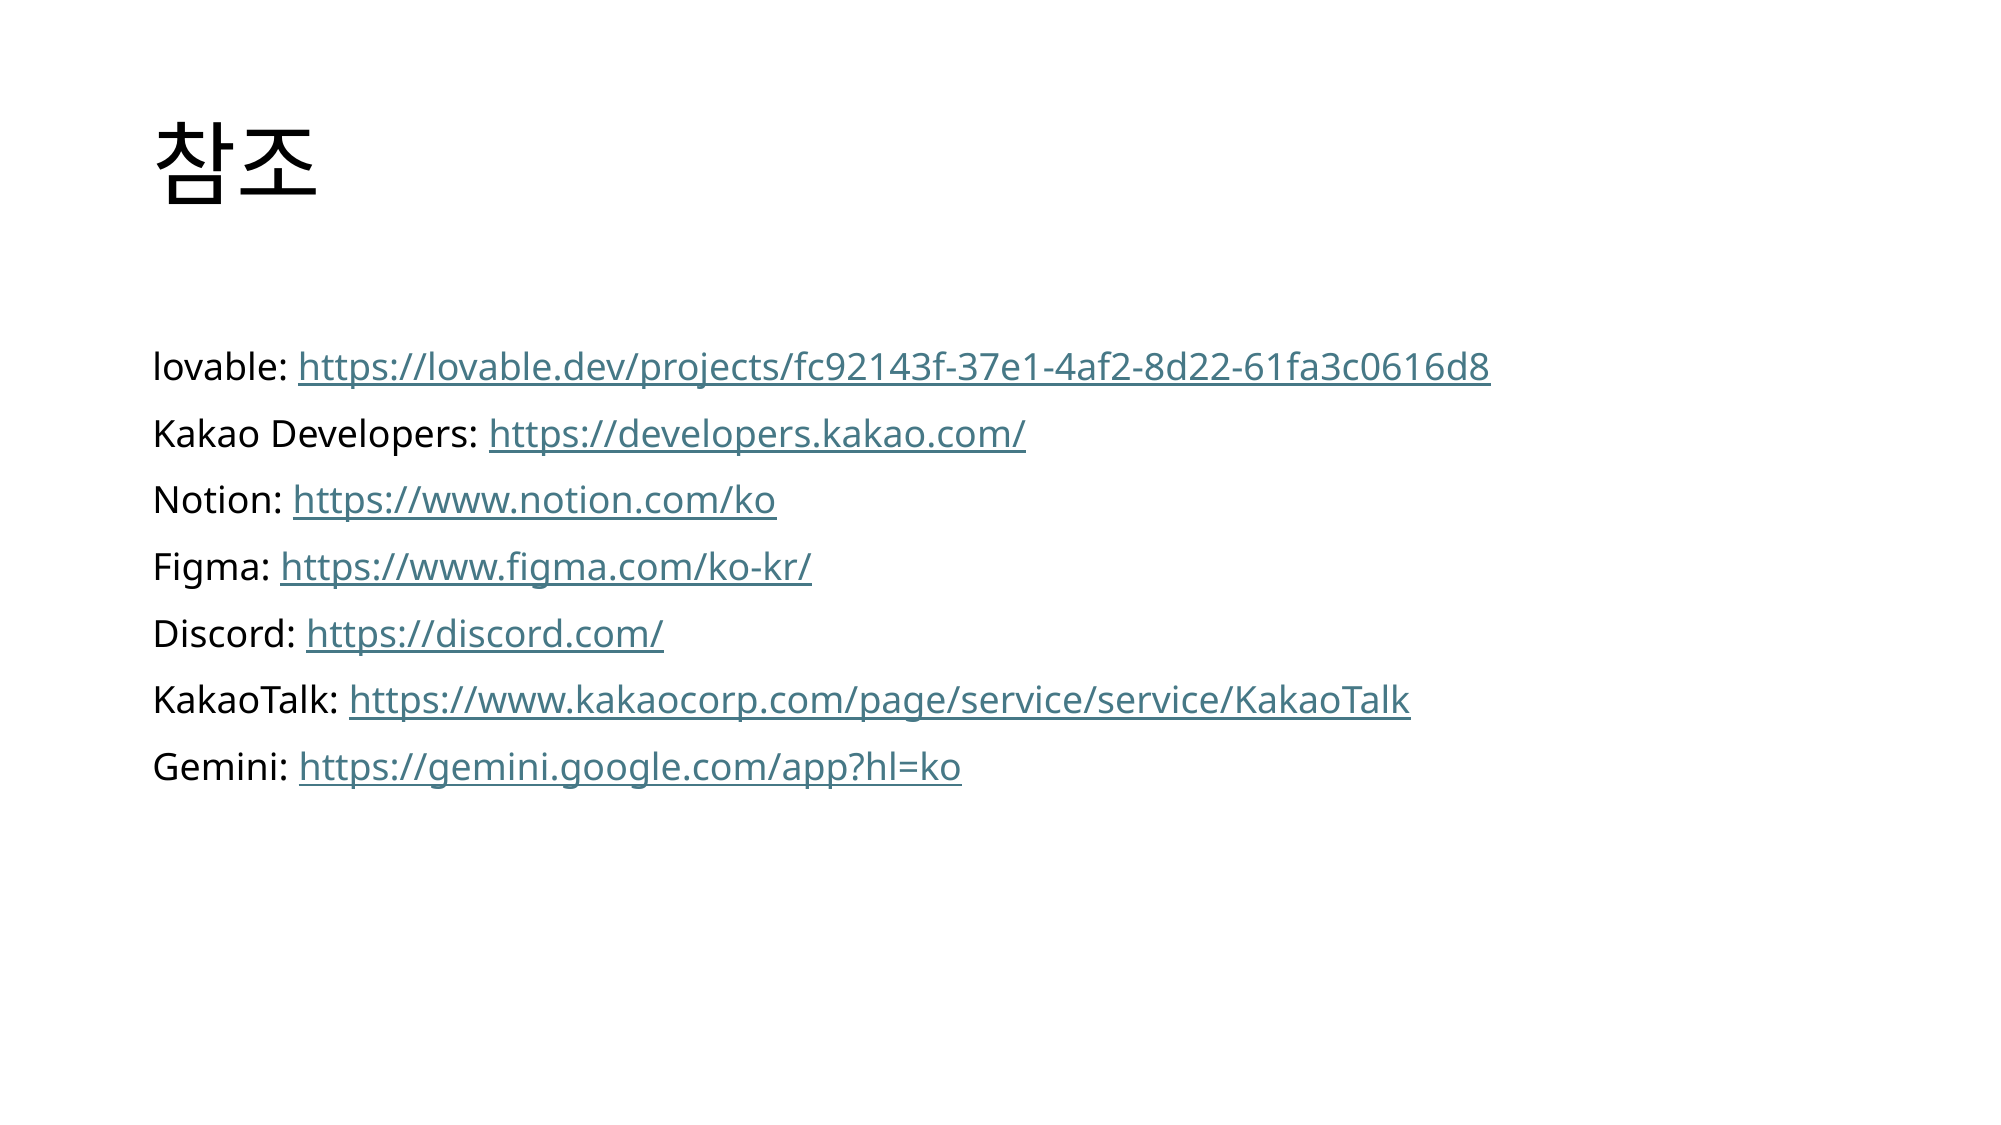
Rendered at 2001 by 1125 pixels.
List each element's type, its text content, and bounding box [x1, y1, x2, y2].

list lovable: https://lovable.dev/projects/fc92143f-37e1-4af2-8d22-61fa3c0616d8 Kakao Developers: https://developers.kakao.com/ Notion: https://www.notion.com/ko Figma: https://www.figma.com/ko-kr/ Discord: https://discord.com/ KakaoTalk: https://www.kakaocorp.com/page/service/service/KakaoTalk Gemini: https://gemini.google.com/app?hl=ko [137, 336, 1863, 828]
title 참조 [137, 59, 1863, 278]
